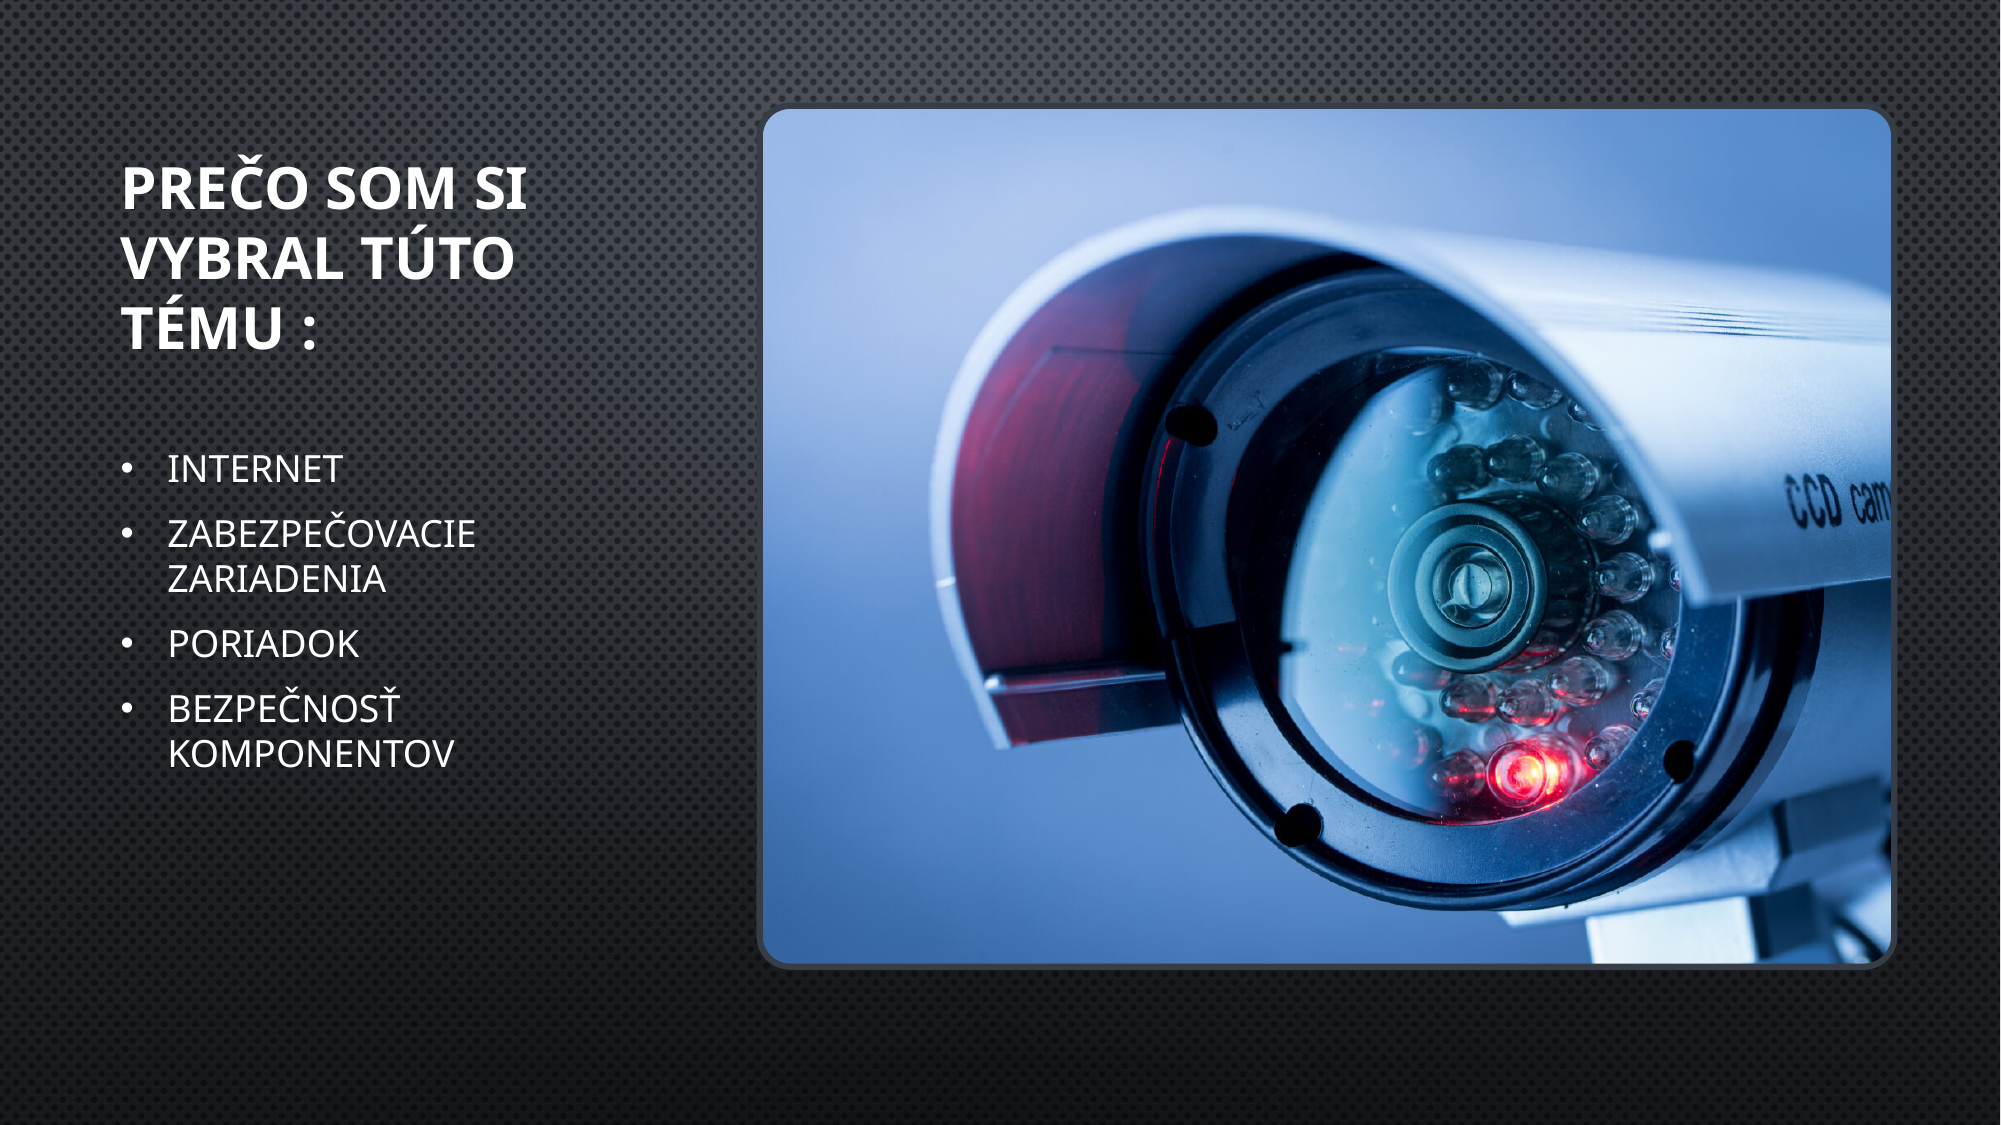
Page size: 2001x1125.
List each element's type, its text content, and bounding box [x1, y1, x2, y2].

list Internet Zabezpečovacie zariadenia Poriadok Bezpečnosť komponentov [105, 437, 704, 966]
picture [759, 105, 1895, 967]
title Prečo som si vybral túto tému : [105, 99, 704, 413]
